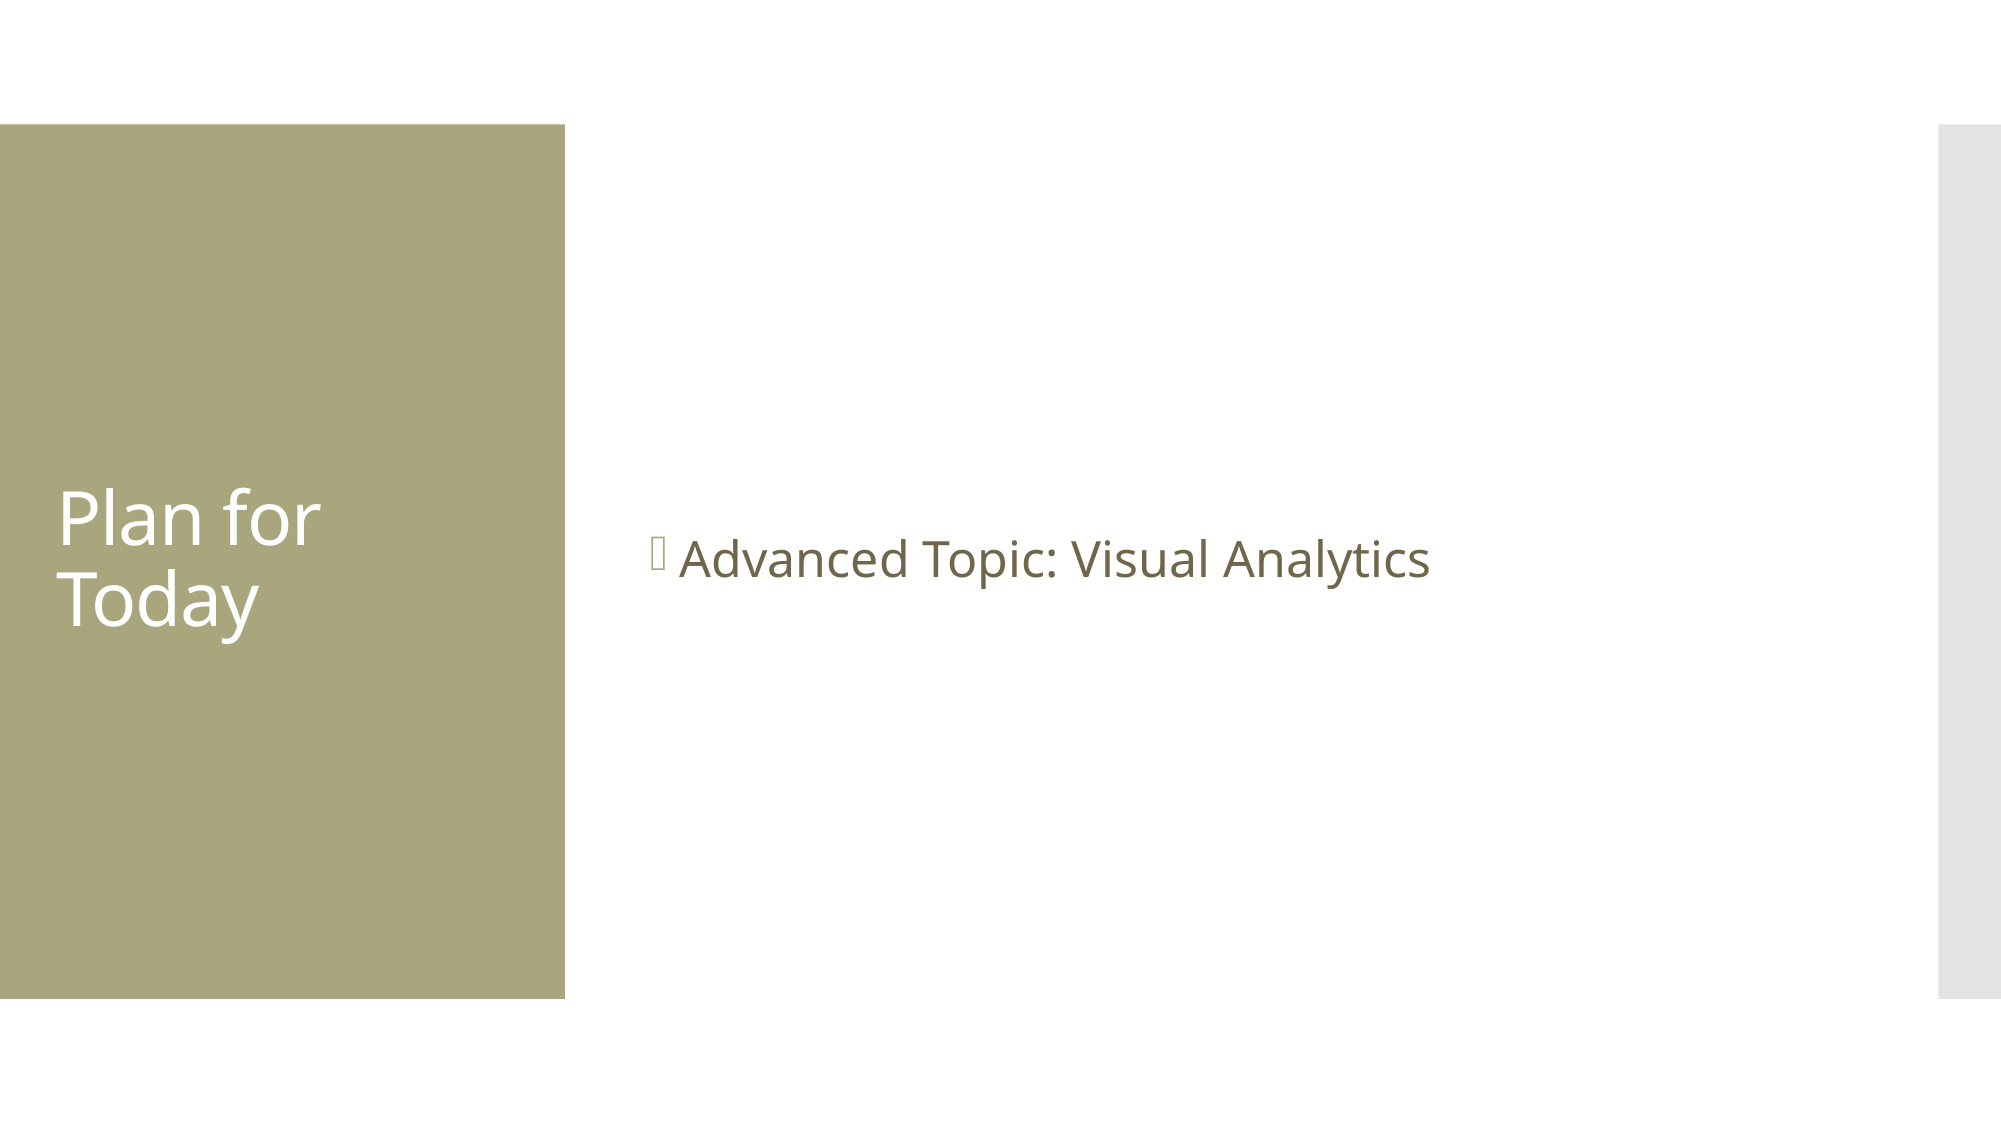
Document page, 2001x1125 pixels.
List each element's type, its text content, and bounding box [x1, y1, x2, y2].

list Advanced Topic: Visual Analytics [634, 141, 1835, 982]
title Plan for Today [41, 184, 525, 940]
